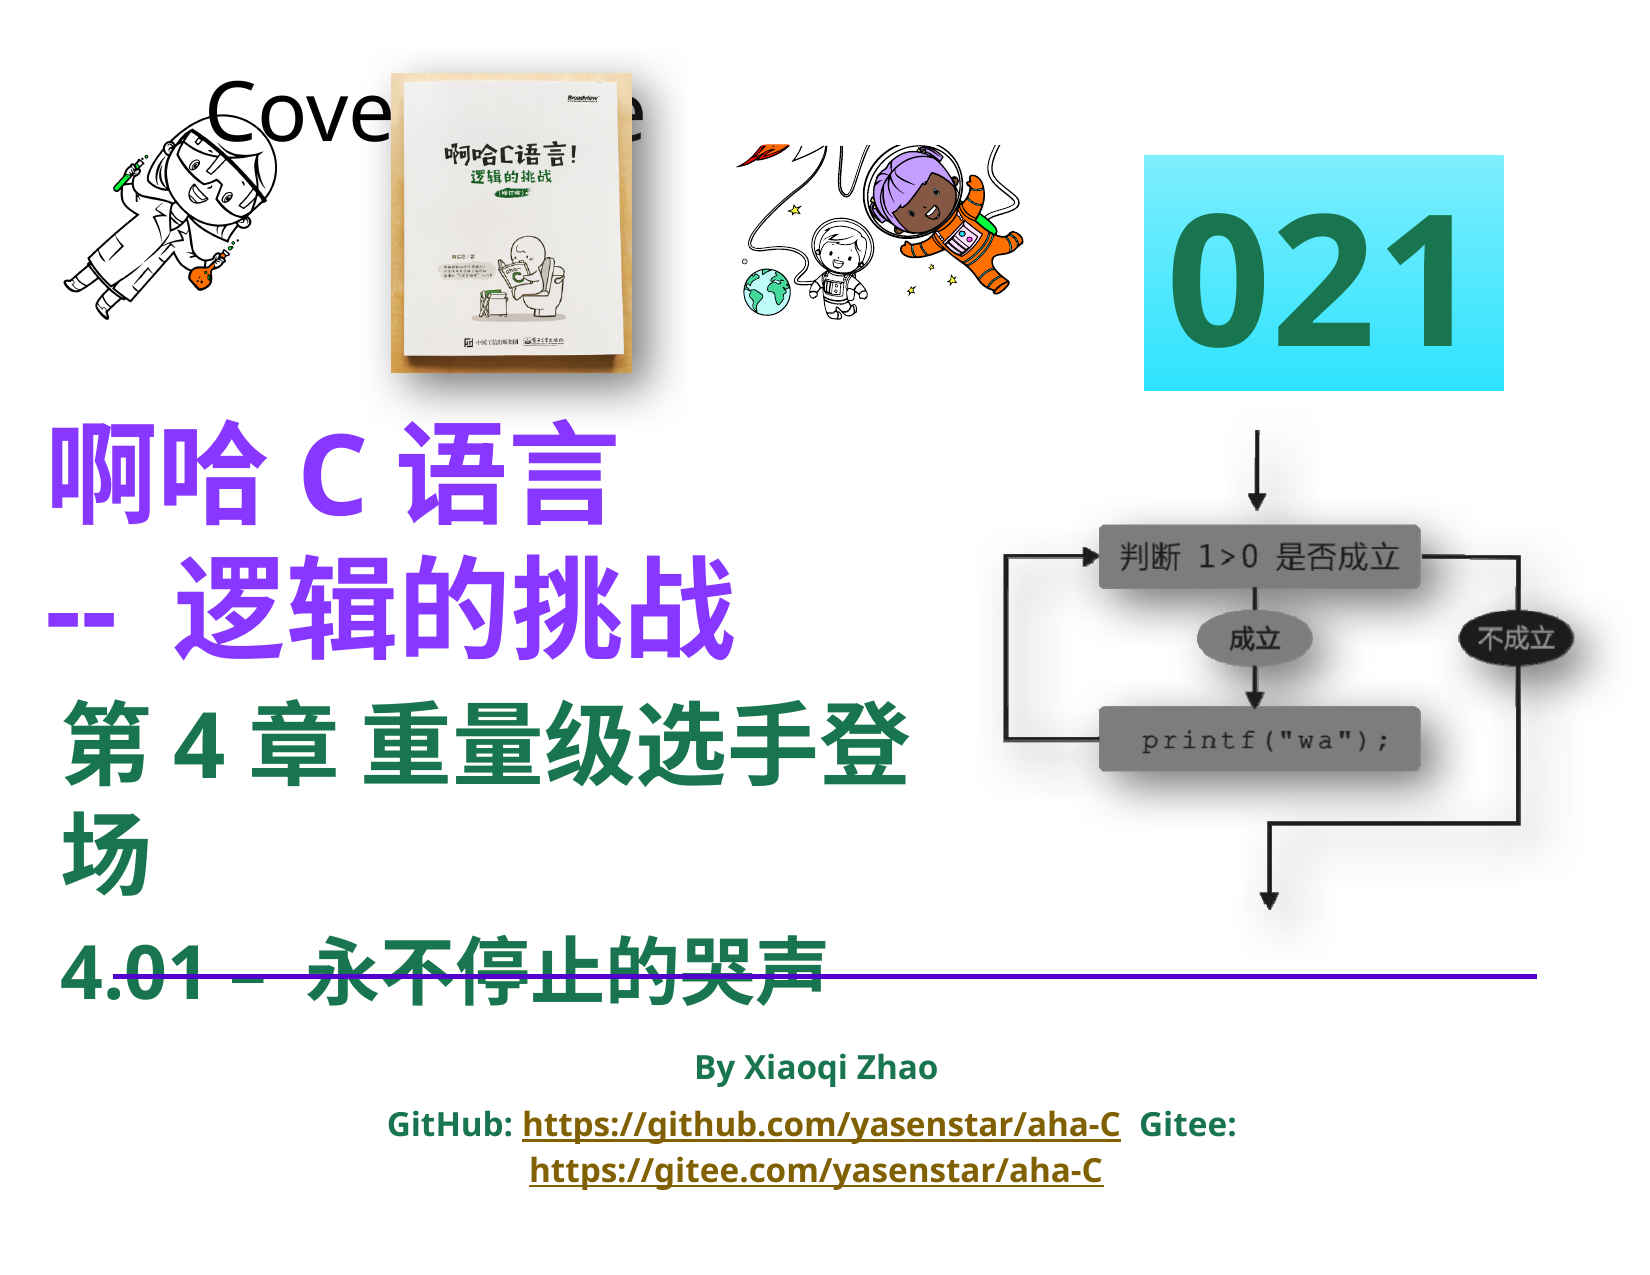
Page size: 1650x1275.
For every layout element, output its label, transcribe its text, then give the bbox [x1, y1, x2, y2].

title Cover page [649, 62, 825, 310]
picture [994, 416, 1579, 915]
text_box 第4章 重量级选手登场 4.01 – 永不停止的哭声 [45, 679, 980, 915]
text_box By Xiaoqi Zhao GitHub: https://github.com/yasenstar/aha-C Gitee: https://gitee.com/yasenstar/aha-C [113, 1038, 1520, 1159]
picture [391, 73, 632, 373]
text_box 啊哈C语言 -- 逻辑的挑战 [45, 402, 1017, 679]
picture [28, 73, 321, 366]
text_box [735, 144, 1024, 320]
title Cover page [27, 62, 405, 310]
text_box 021 [1144, 155, 1504, 391]
